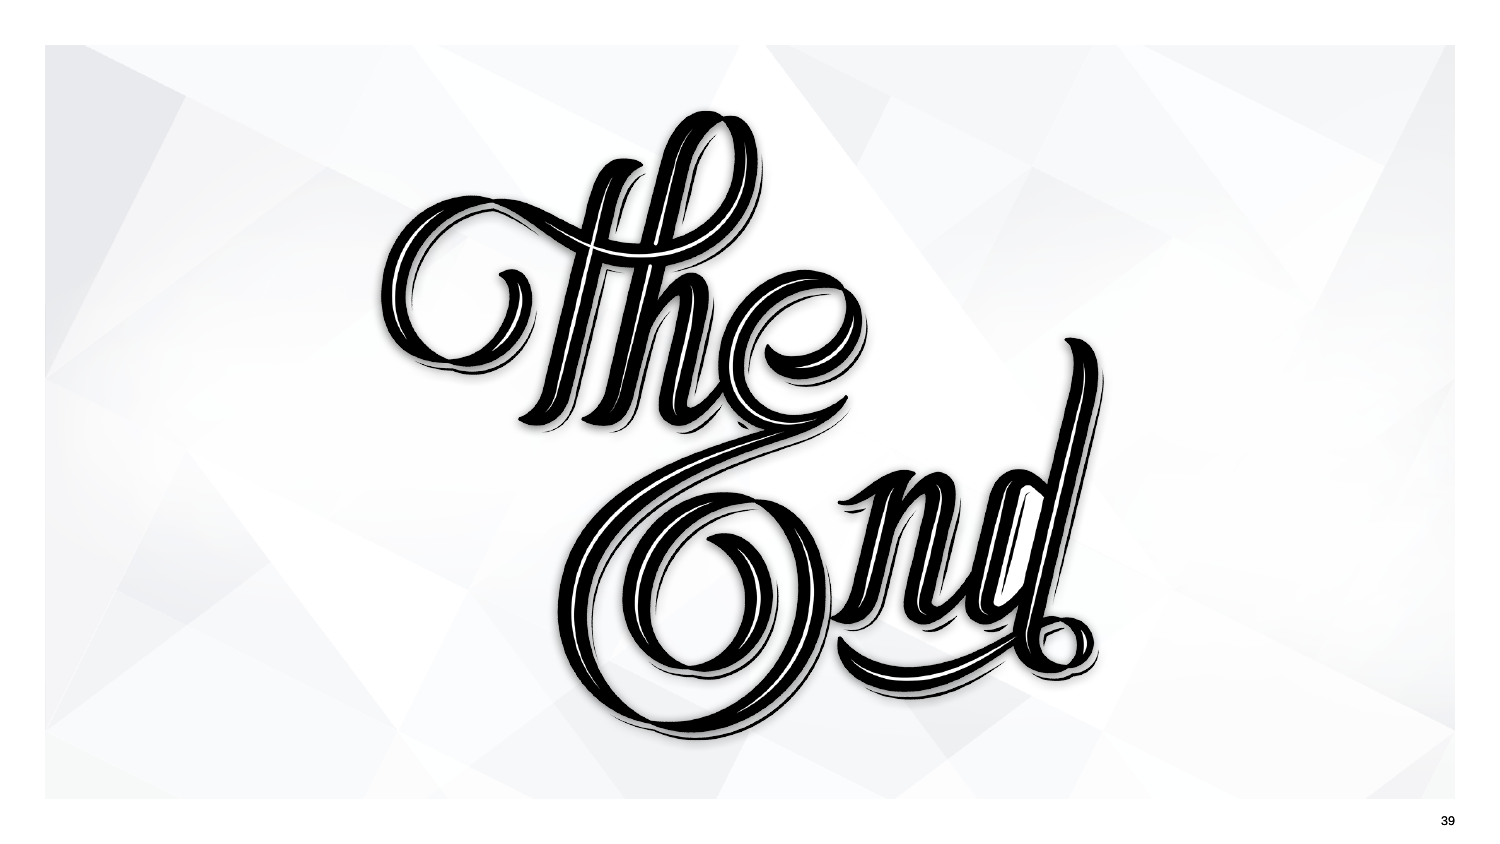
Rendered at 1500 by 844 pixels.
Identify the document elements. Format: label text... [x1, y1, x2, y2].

text_box 39 [1411, 813, 1455, 831]
picture [45, 45, 1455, 799]
